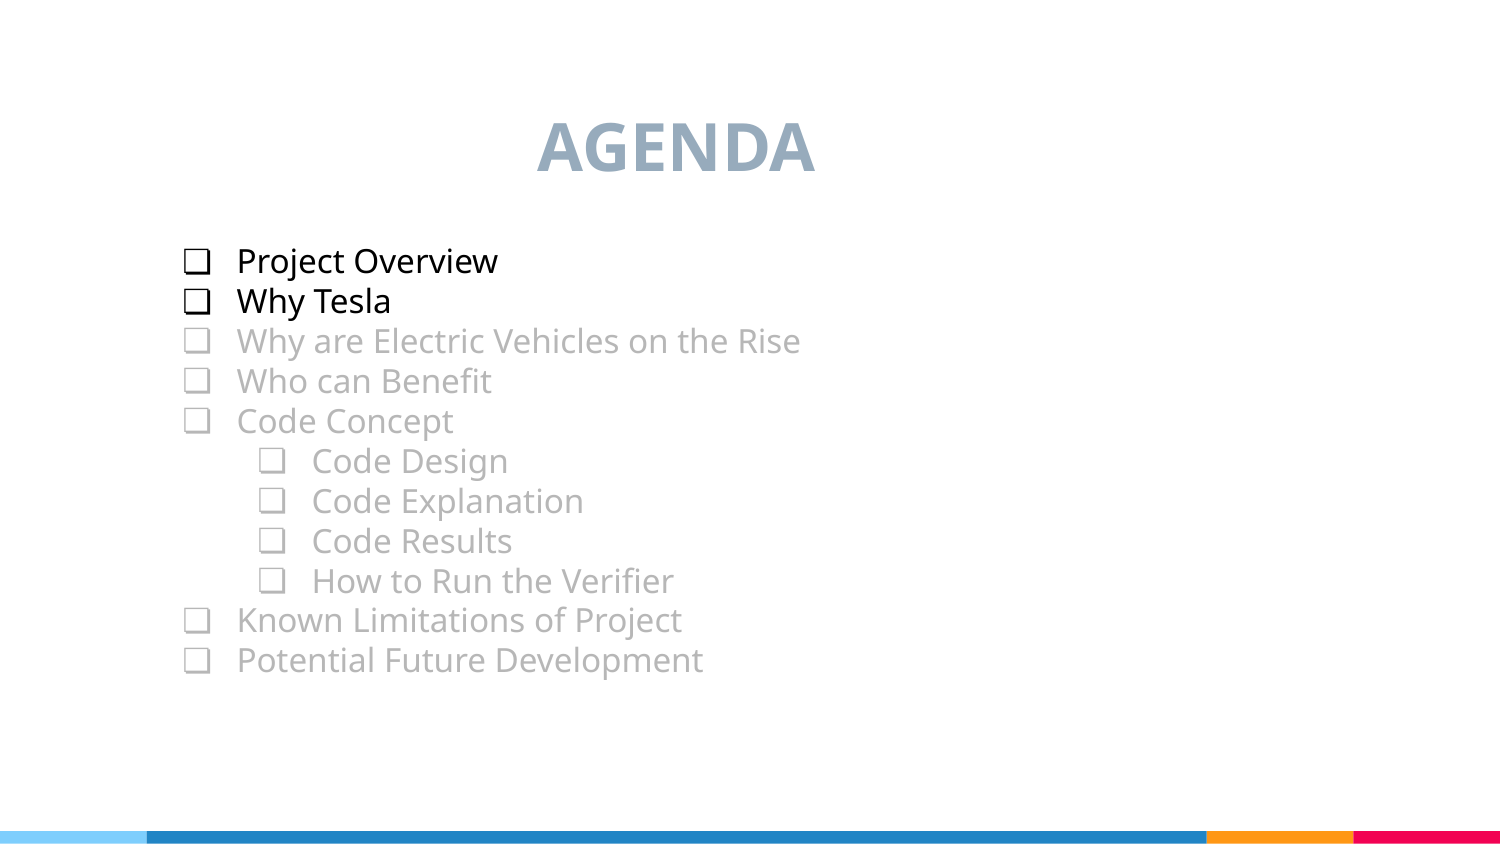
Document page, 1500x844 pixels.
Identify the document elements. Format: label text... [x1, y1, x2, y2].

title AGENDA [146, 58, 1207, 200]
list Project Overview Why Tesla Why are Electric Vehicles on the Rise Who can Benefit Code Concept Code Design Code Explanation Code Results How to Run the Verifier Known Limitations of Project Potential Future Development [146, 225, 1207, 809]
